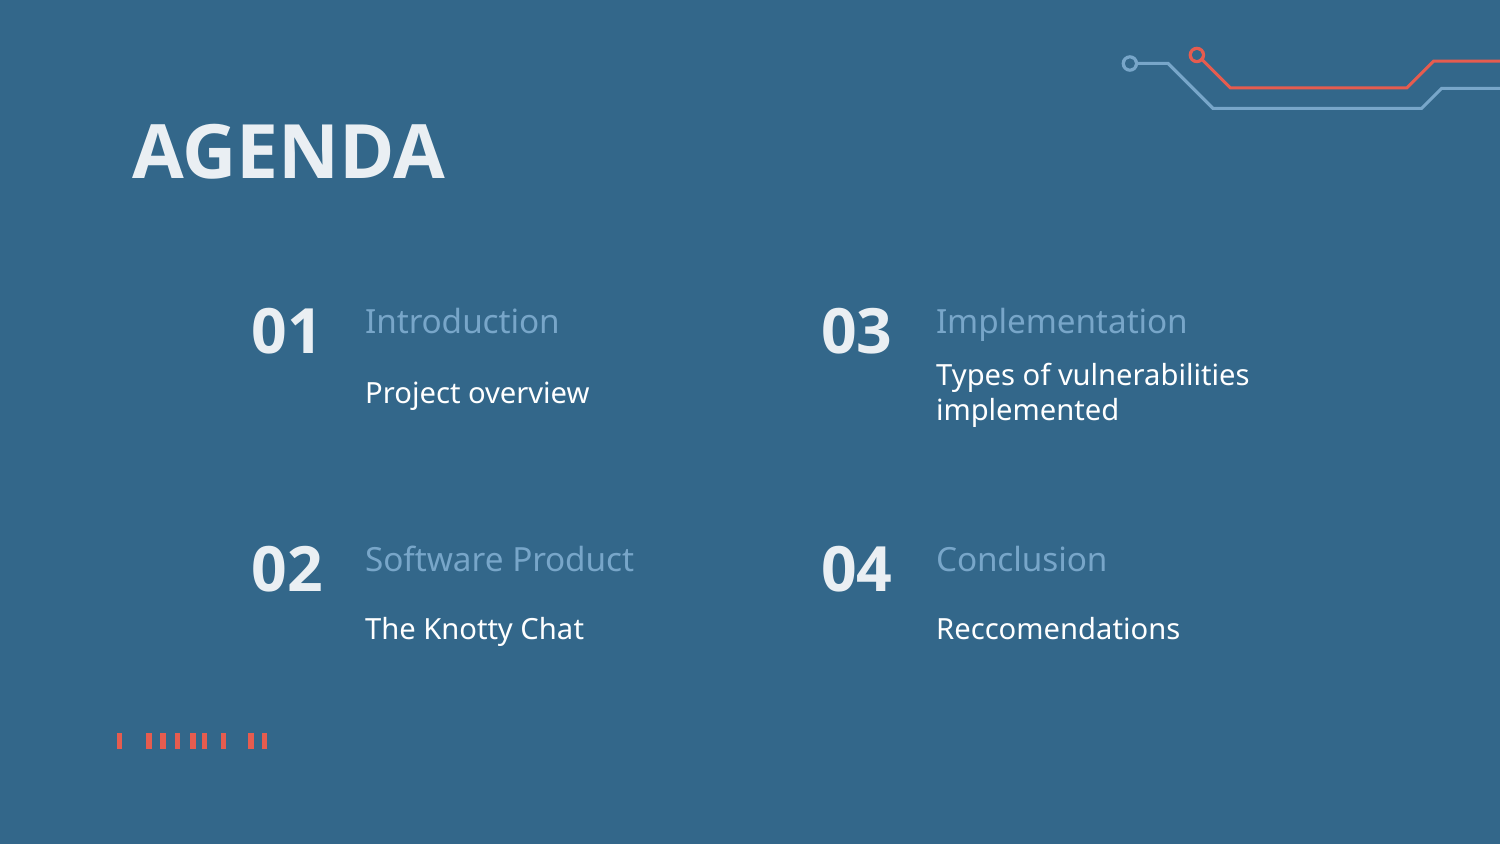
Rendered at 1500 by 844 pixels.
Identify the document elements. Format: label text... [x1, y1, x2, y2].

title 01 [187, 285, 339, 382]
title 04 [757, 523, 908, 619]
title AGENDA [116, 88, 1390, 190]
subtitle Reccomendations [921, 584, 1289, 672]
subtitle Project overview [350, 347, 718, 435]
title 03 [757, 285, 908, 382]
subtitle Software Product [350, 523, 702, 577]
subtitle The Knotty Chat [350, 584, 718, 672]
subtitle Introduction [350, 285, 702, 339]
subtitle Implementation [921, 285, 1390, 339]
title 02 [187, 523, 339, 619]
subtitle Conclusion [921, 523, 1308, 577]
subtitle Types of vulnerabilities implemented [921, 347, 1289, 435]
